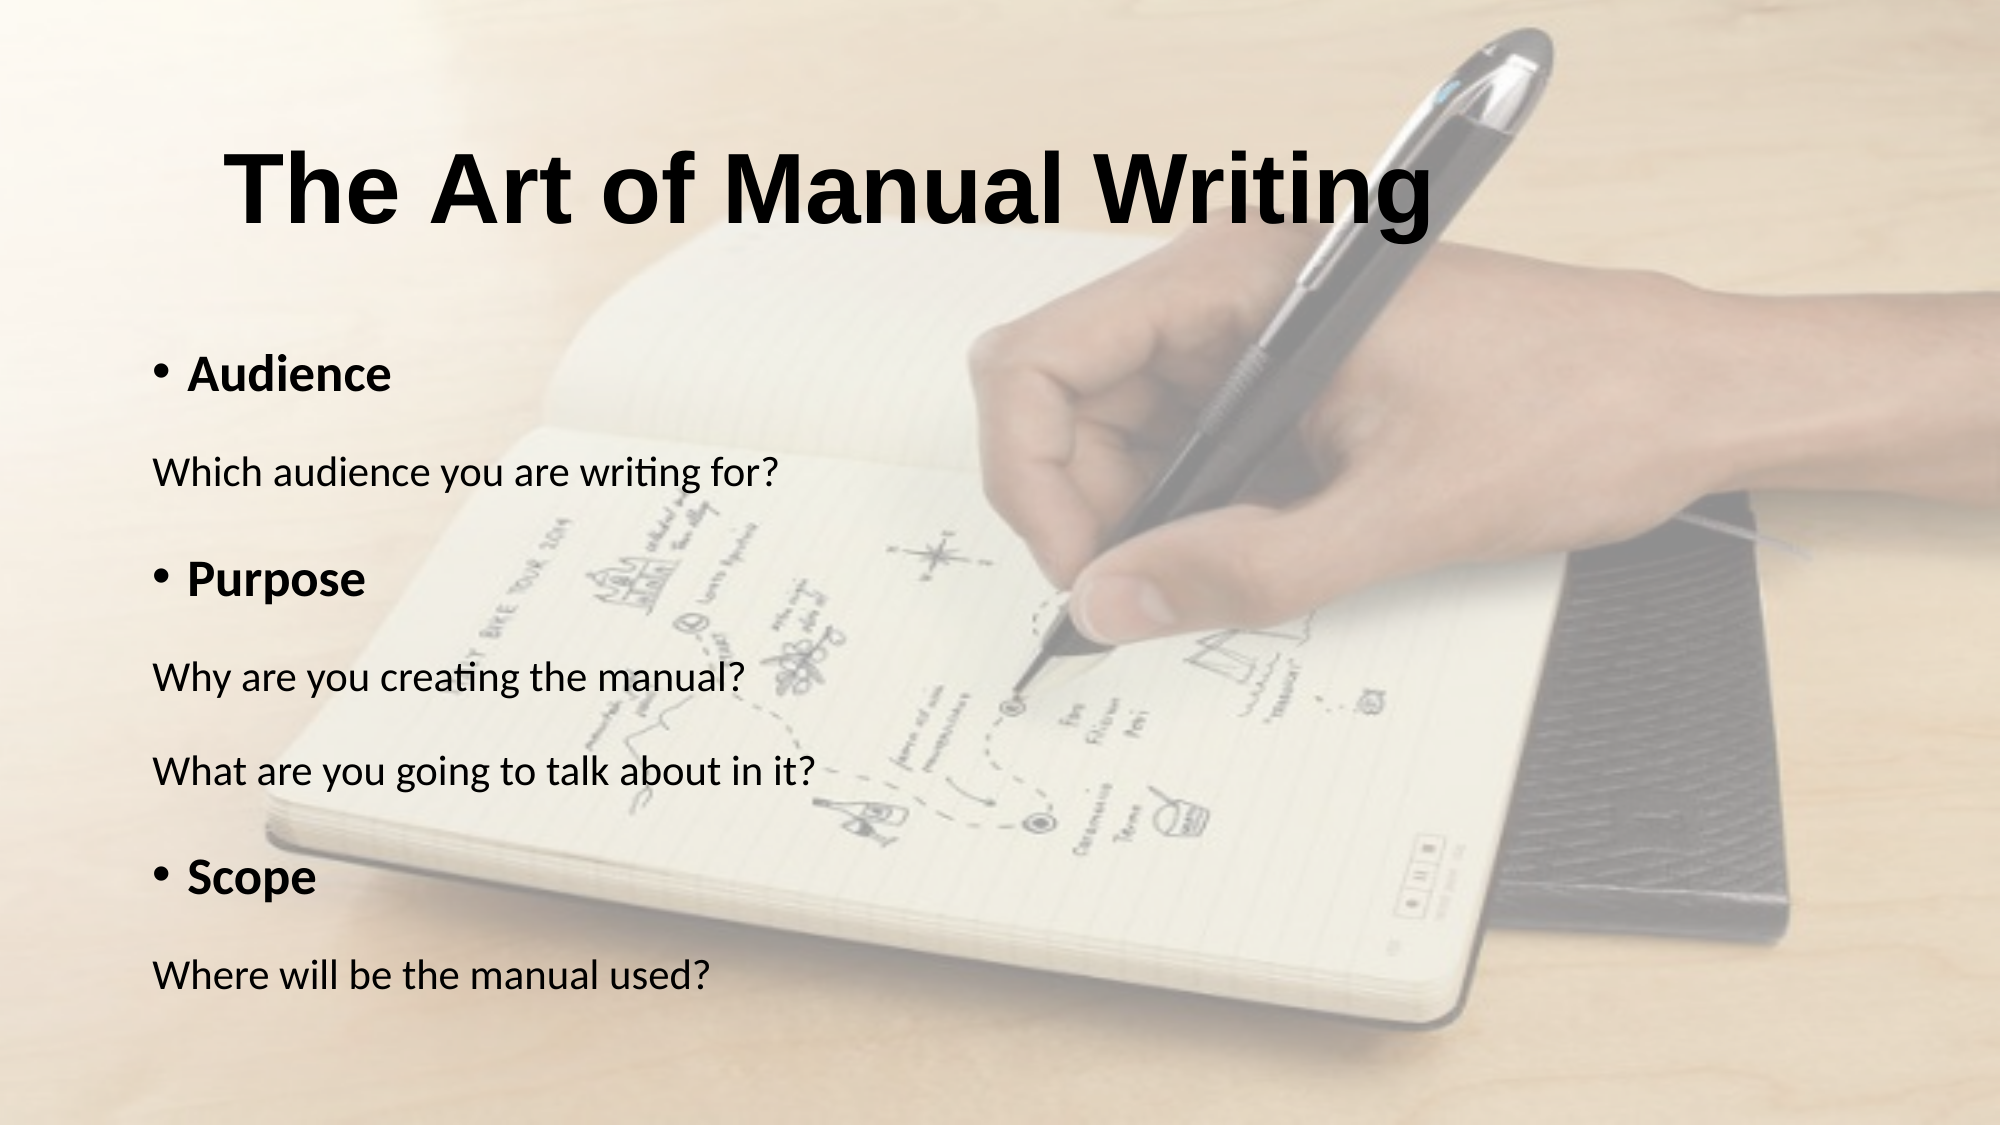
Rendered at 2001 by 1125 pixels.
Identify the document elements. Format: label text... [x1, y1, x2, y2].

list Audience Which audience you are writing for? Purpose Why are you creating the manual? What are you going to talk about in it? Scope Where will be the manual used? [137, 299, 1863, 1014]
title The Art of Manual Writing [208, 82, 1619, 299]
